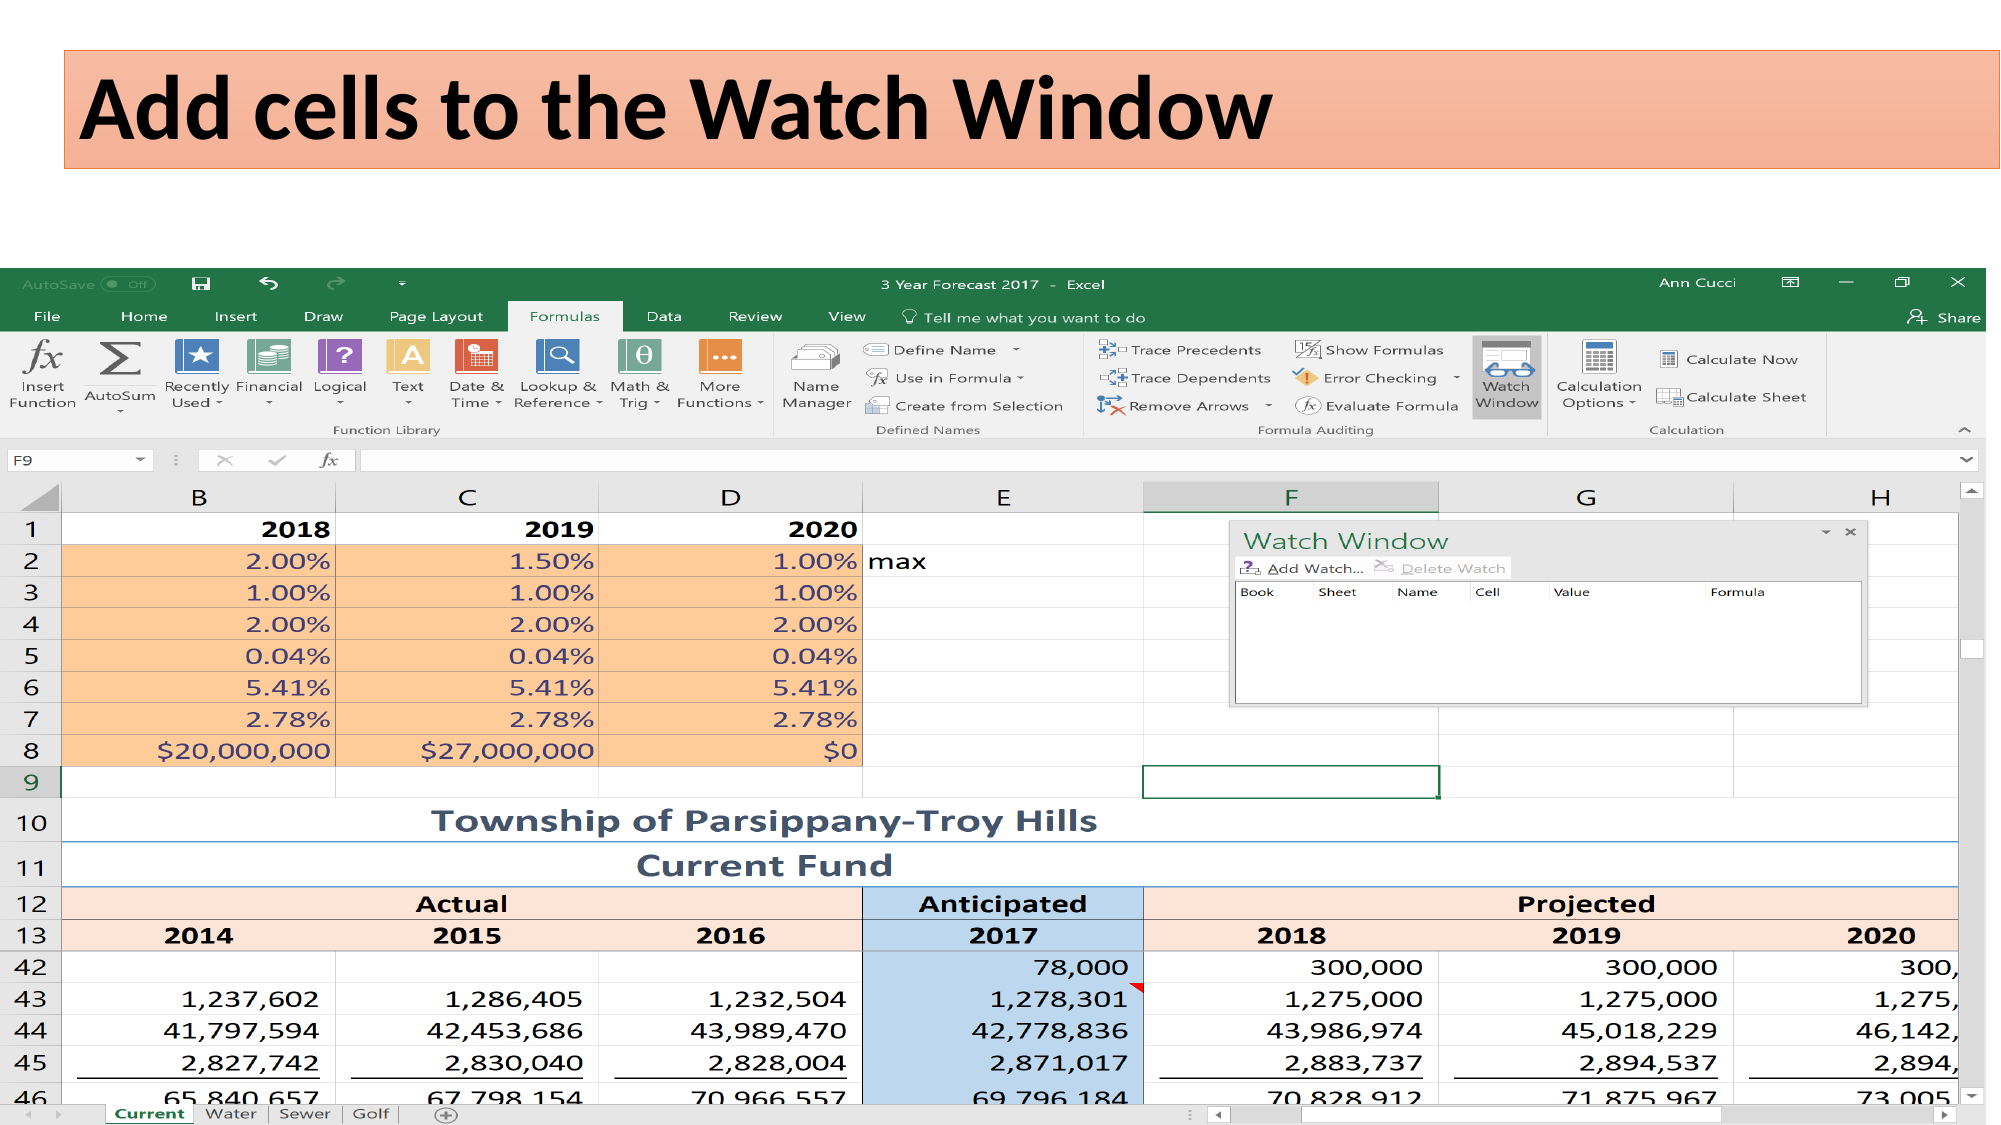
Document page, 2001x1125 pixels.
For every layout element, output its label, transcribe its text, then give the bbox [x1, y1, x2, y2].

picture [0, 268, 1986, 1125]
title Add cells to the Watch Window [64, 50, 2000, 169]
